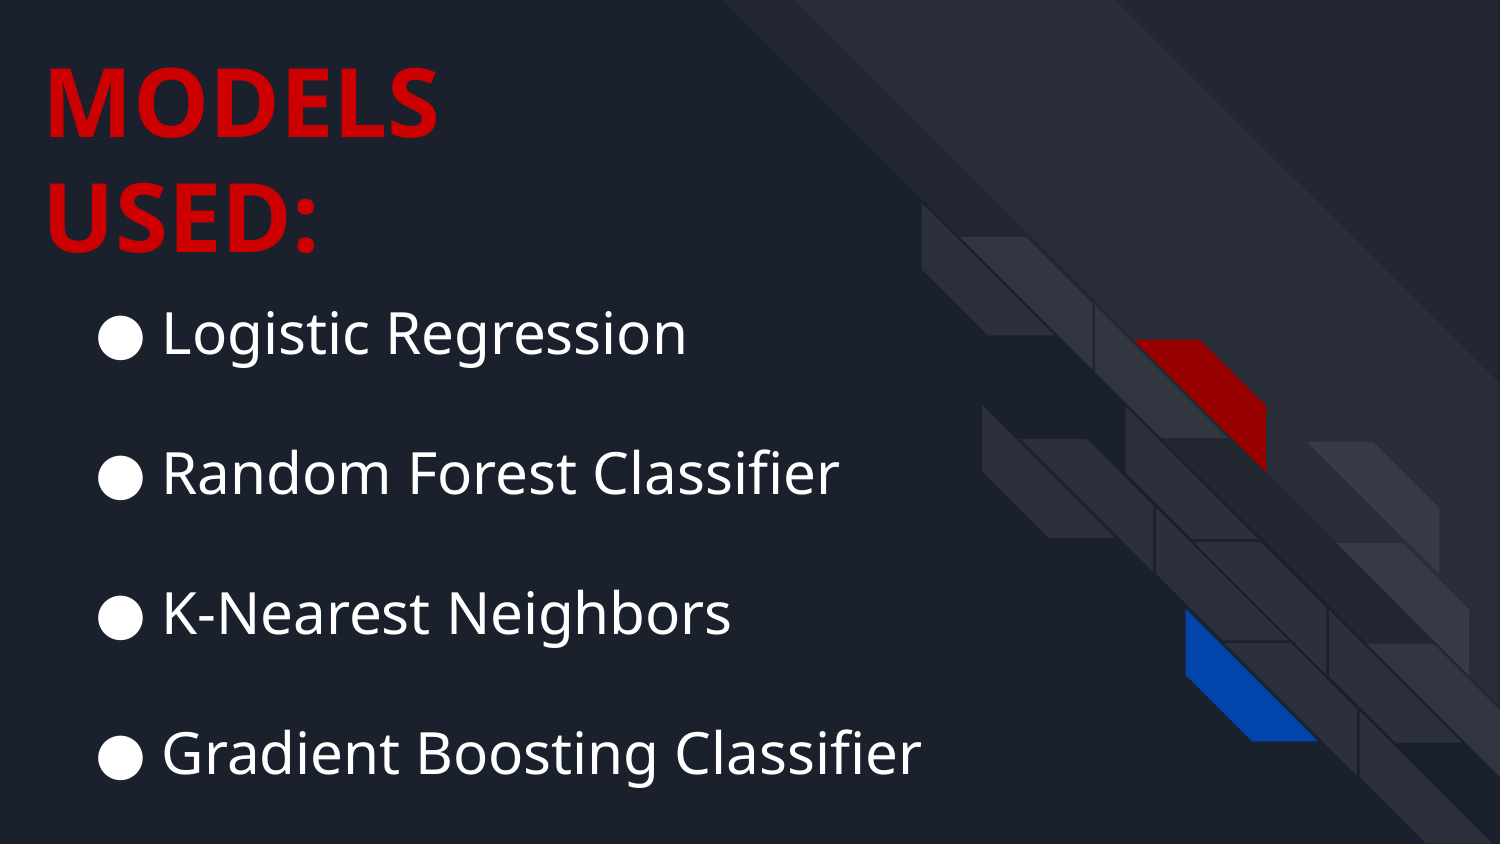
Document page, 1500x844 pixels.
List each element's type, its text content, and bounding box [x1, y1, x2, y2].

text_box MODELS USED: [27, 26, 750, 193]
text_box Logistic Regression Random Forest Classifier K-Nearest Neighbors Gradient Boosting Classifier [71, 211, 958, 807]
